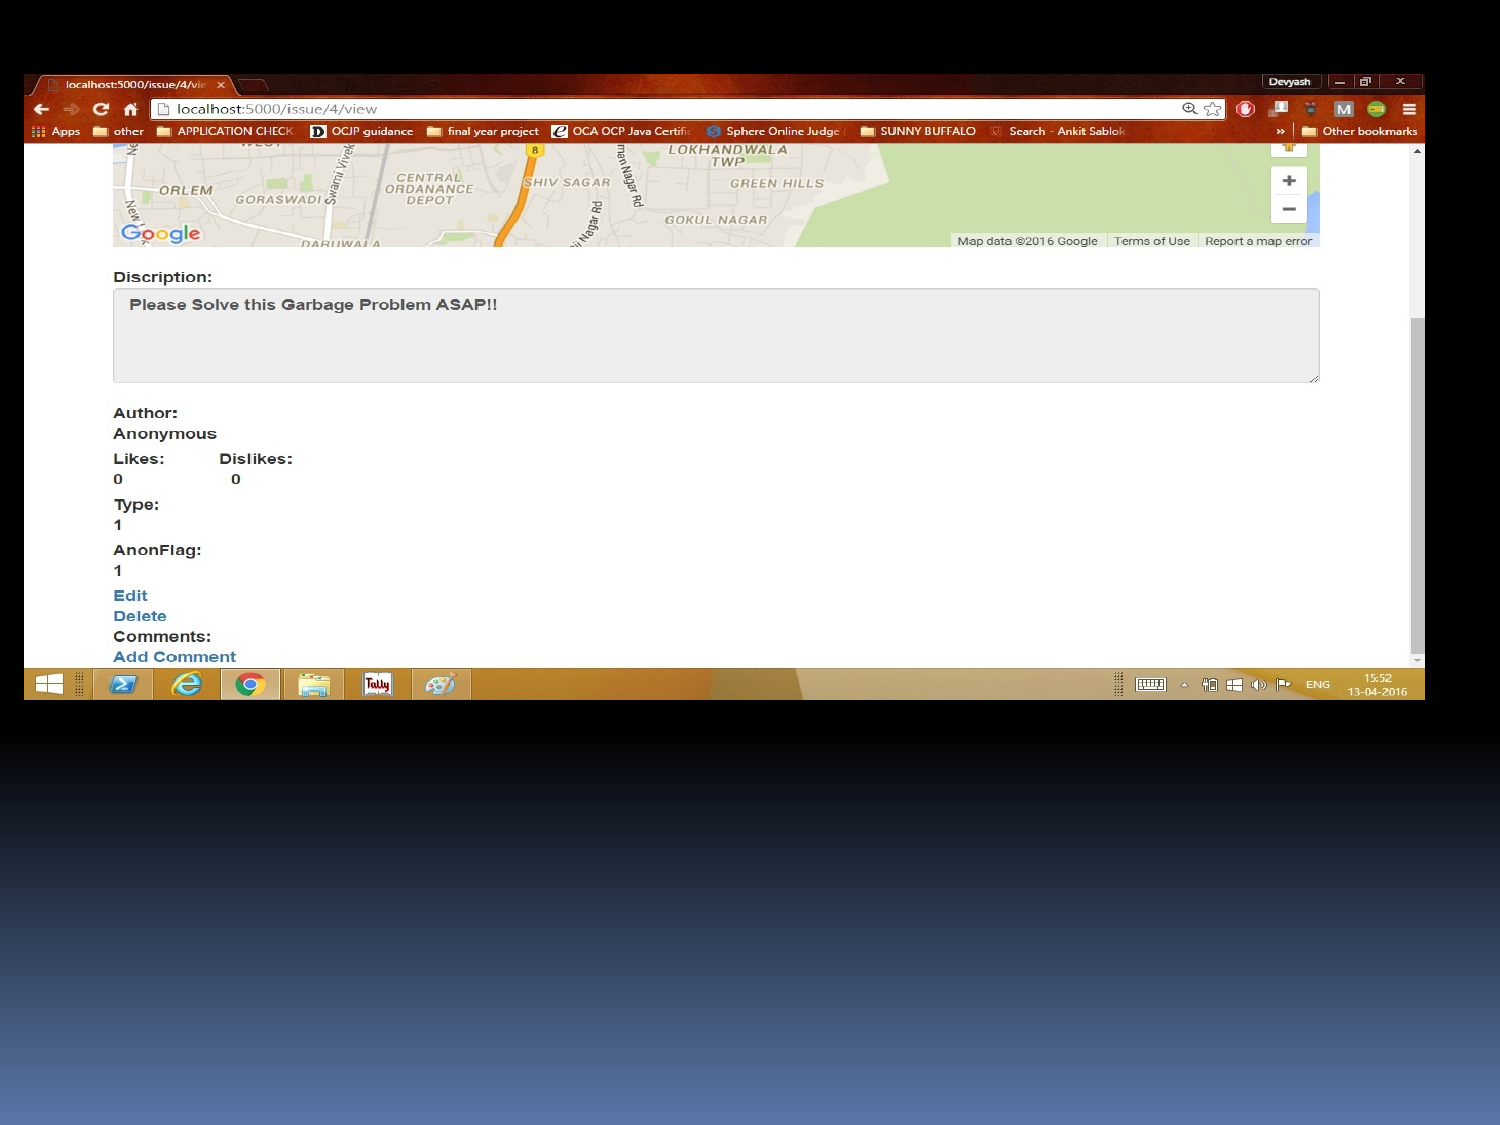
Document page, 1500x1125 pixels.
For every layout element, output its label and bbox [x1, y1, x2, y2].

picture [24, 74, 1426, 701]
